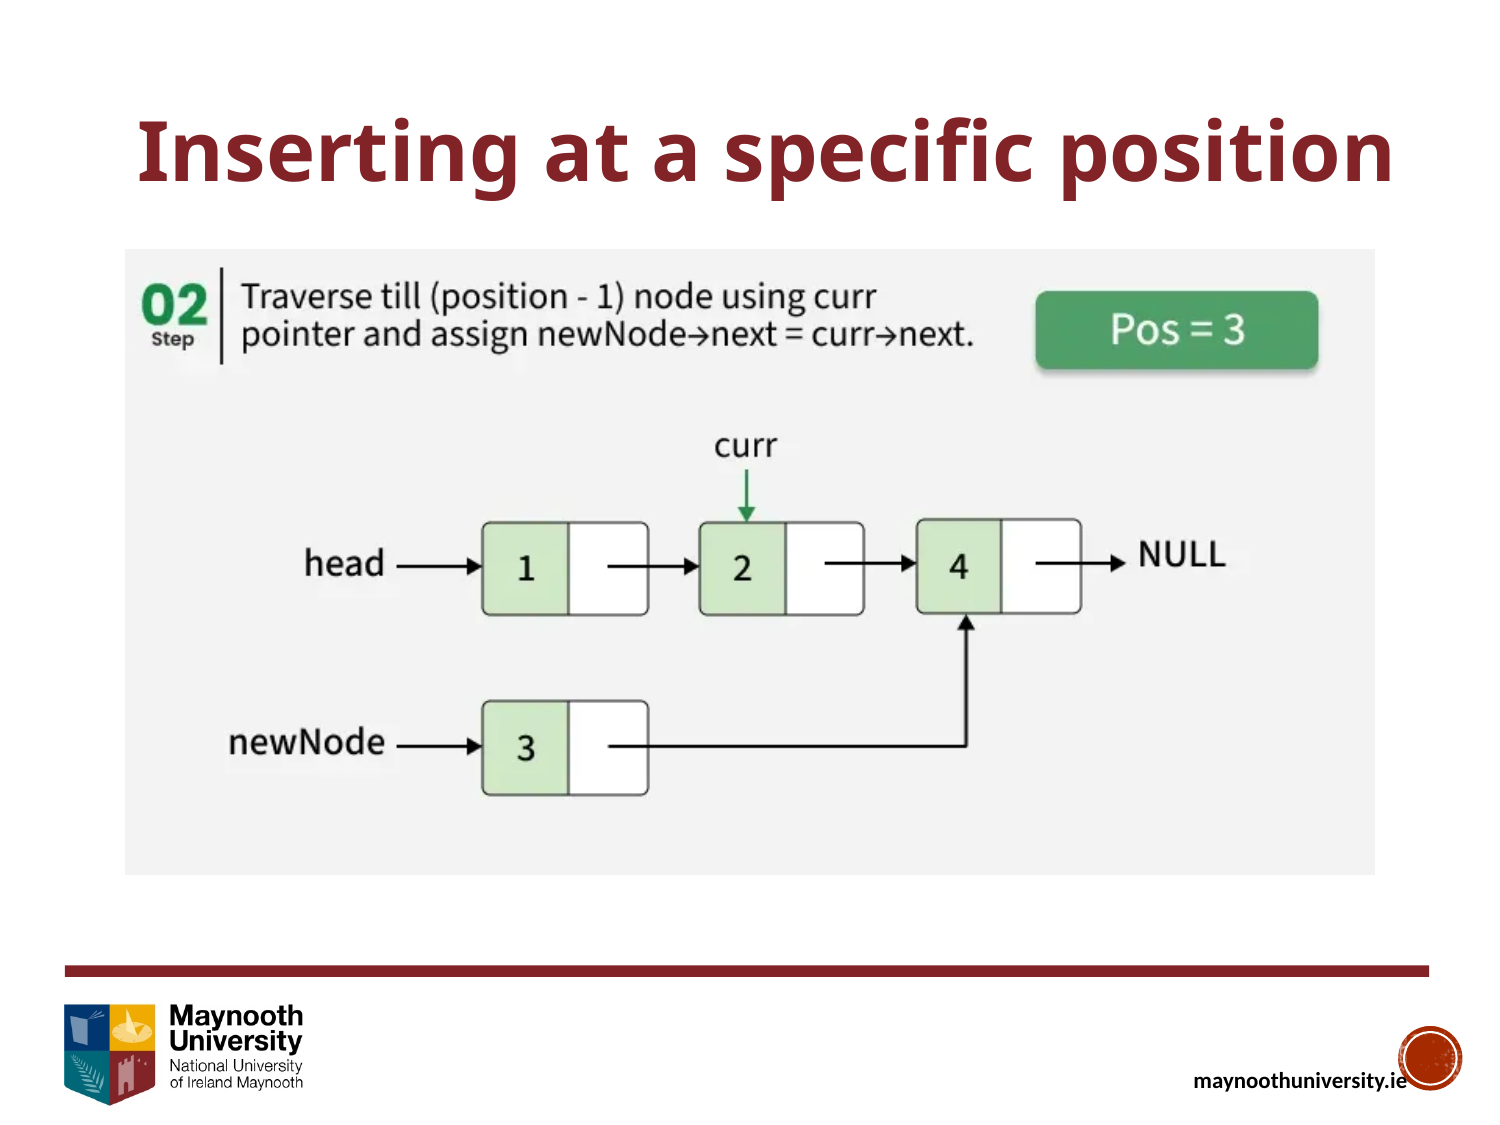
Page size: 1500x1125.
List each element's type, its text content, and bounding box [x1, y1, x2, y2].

picture [64, 999, 307, 1110]
list Inserting at a specific position [122, 101, 1425, 268]
picture [125, 250, 1376, 875]
